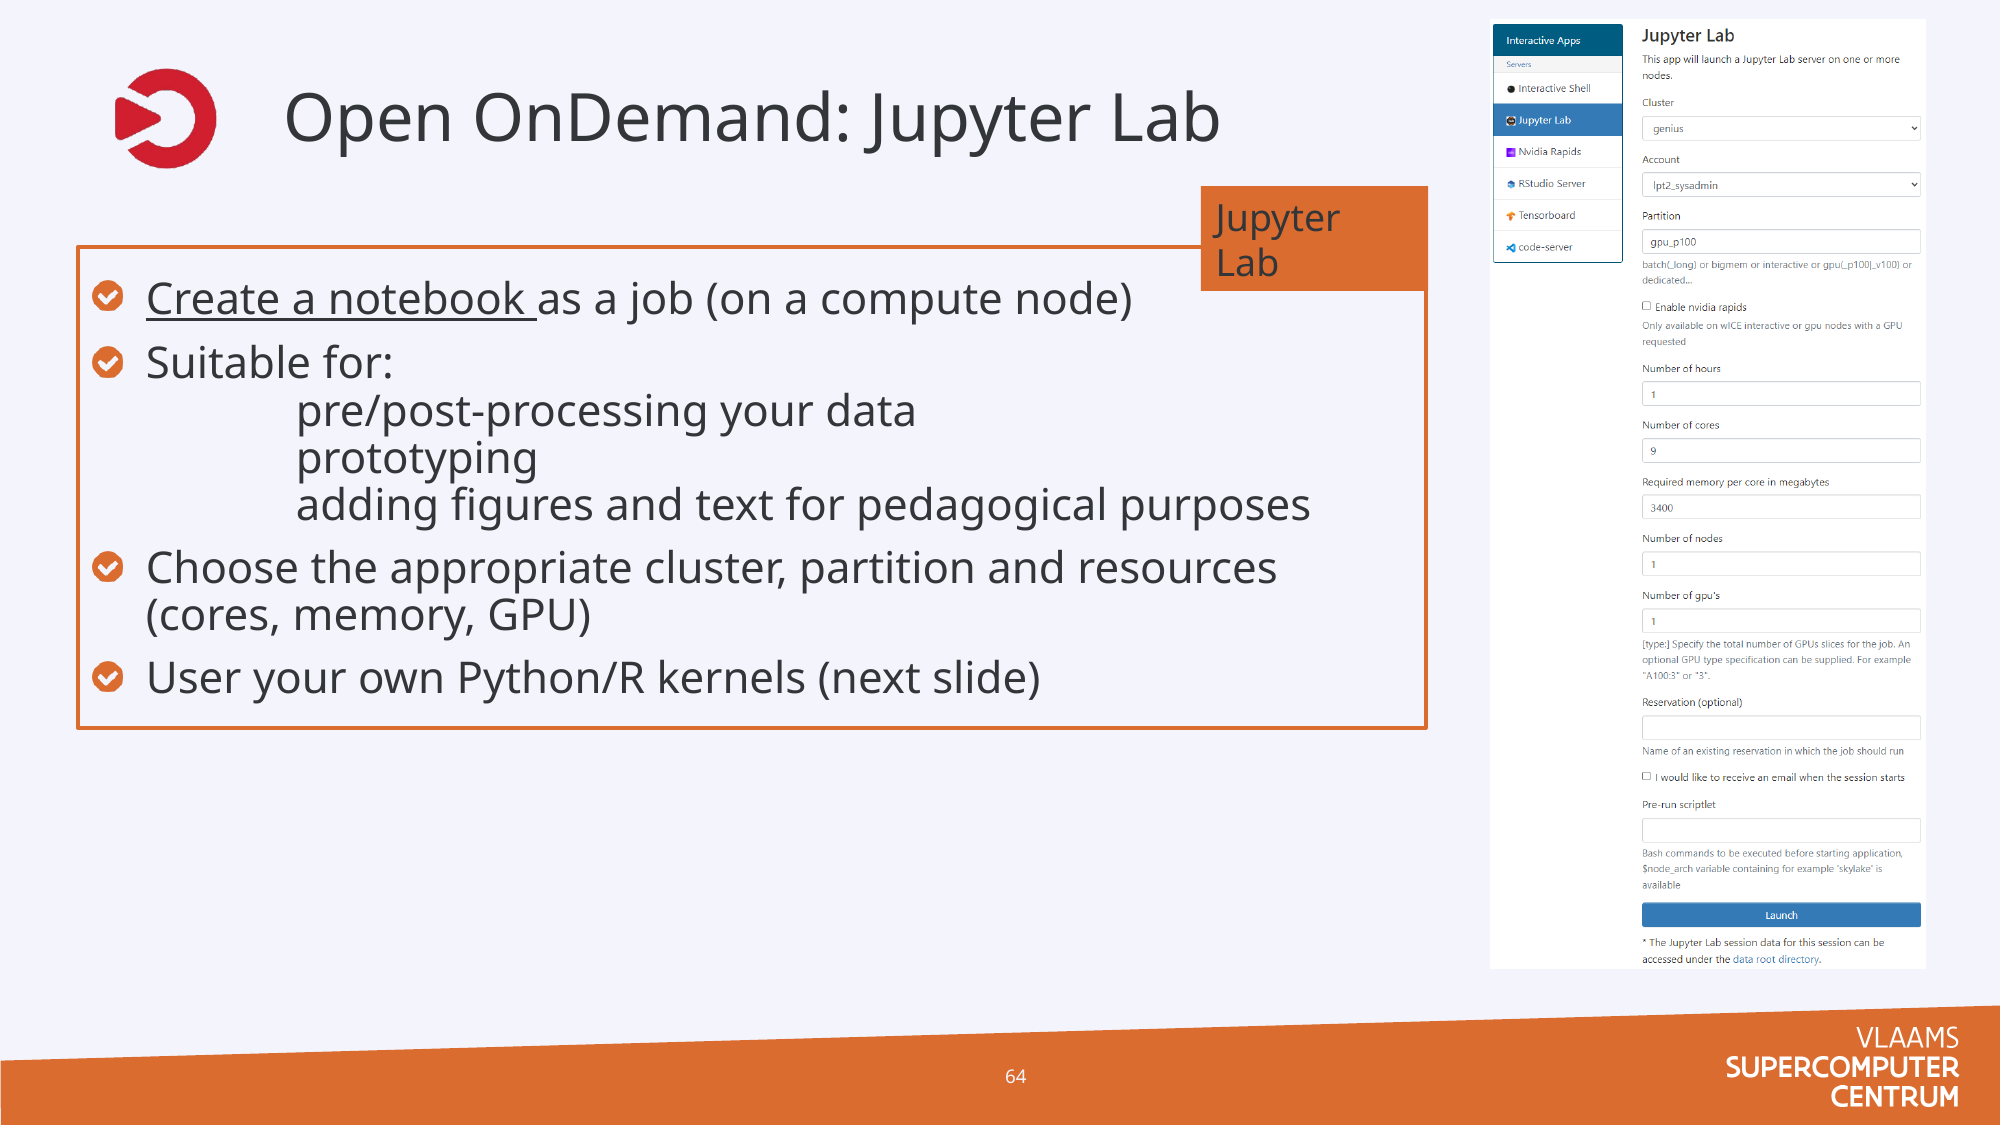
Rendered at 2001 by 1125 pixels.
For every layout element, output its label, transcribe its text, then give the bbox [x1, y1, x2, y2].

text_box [77, 186, 1429, 728]
picture [1725, 1021, 1960, 1117]
text_box 64 [958, 1047, 1042, 1108]
picture [1490, 19, 1926, 969]
picture [102, 54, 230, 183]
text_box Open OnDemand: Jupyter Lab [118, 54, 1390, 185]
